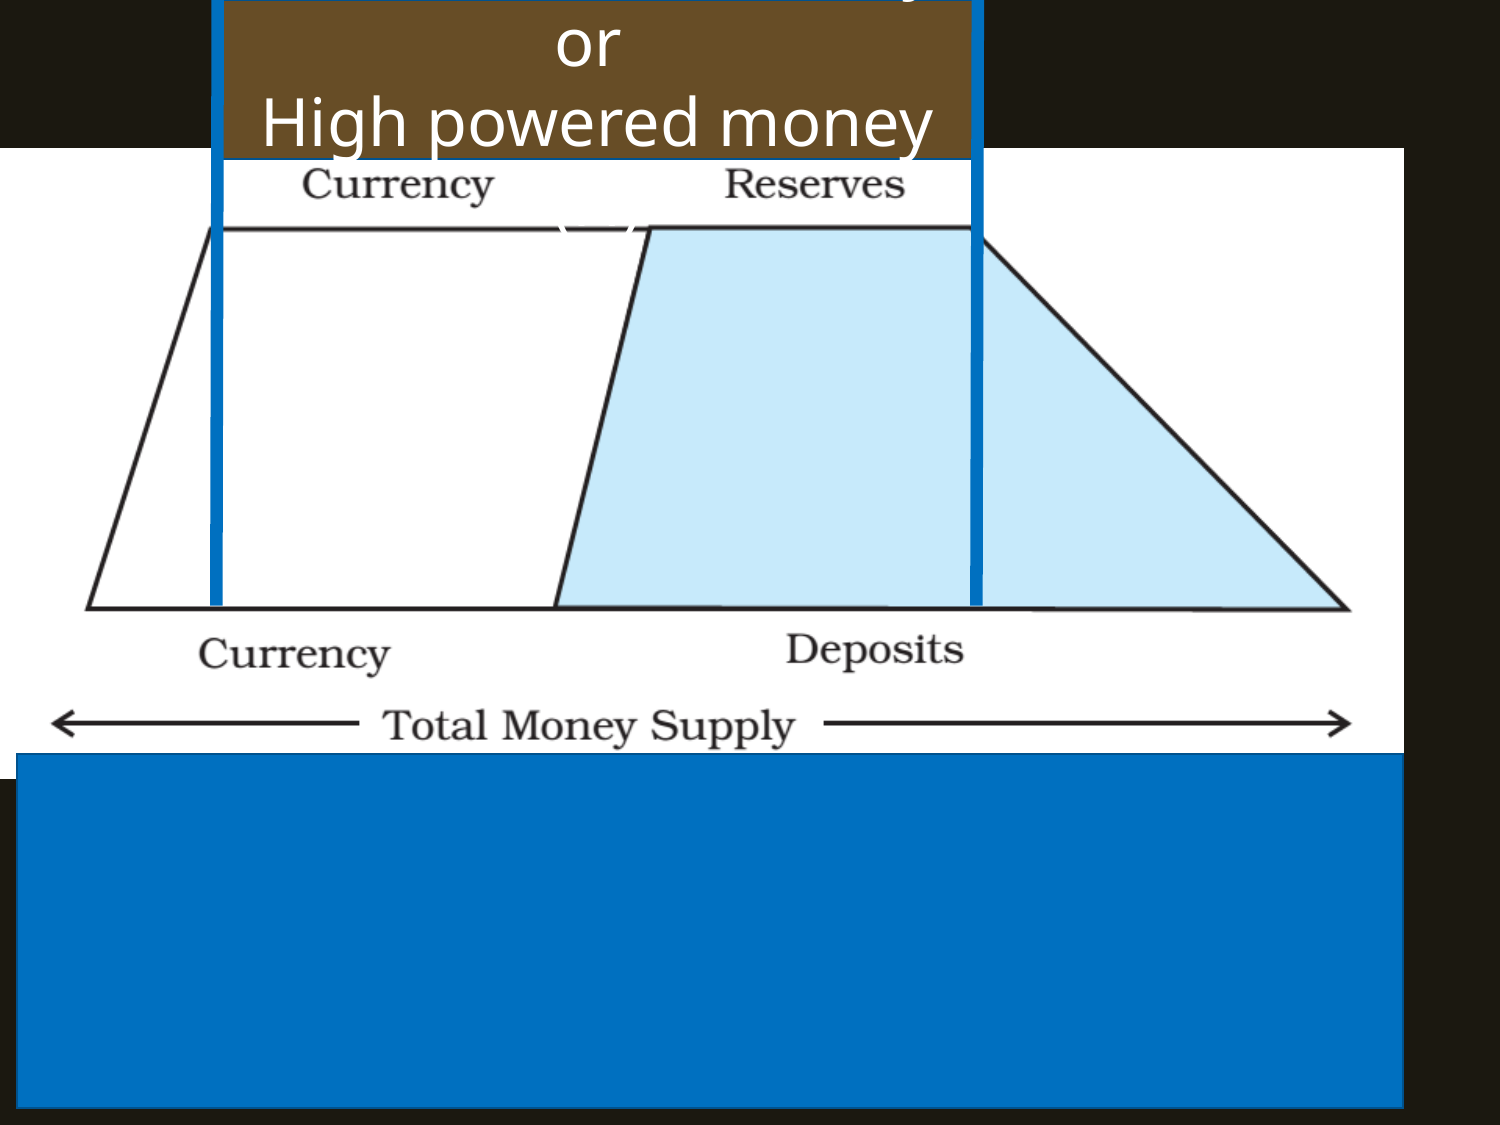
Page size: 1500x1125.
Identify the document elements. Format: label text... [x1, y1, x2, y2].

text_box M0 or Reserve Money or High powered money (H) [224, 0, 971, 148]
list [0, 148, 1404, 779]
